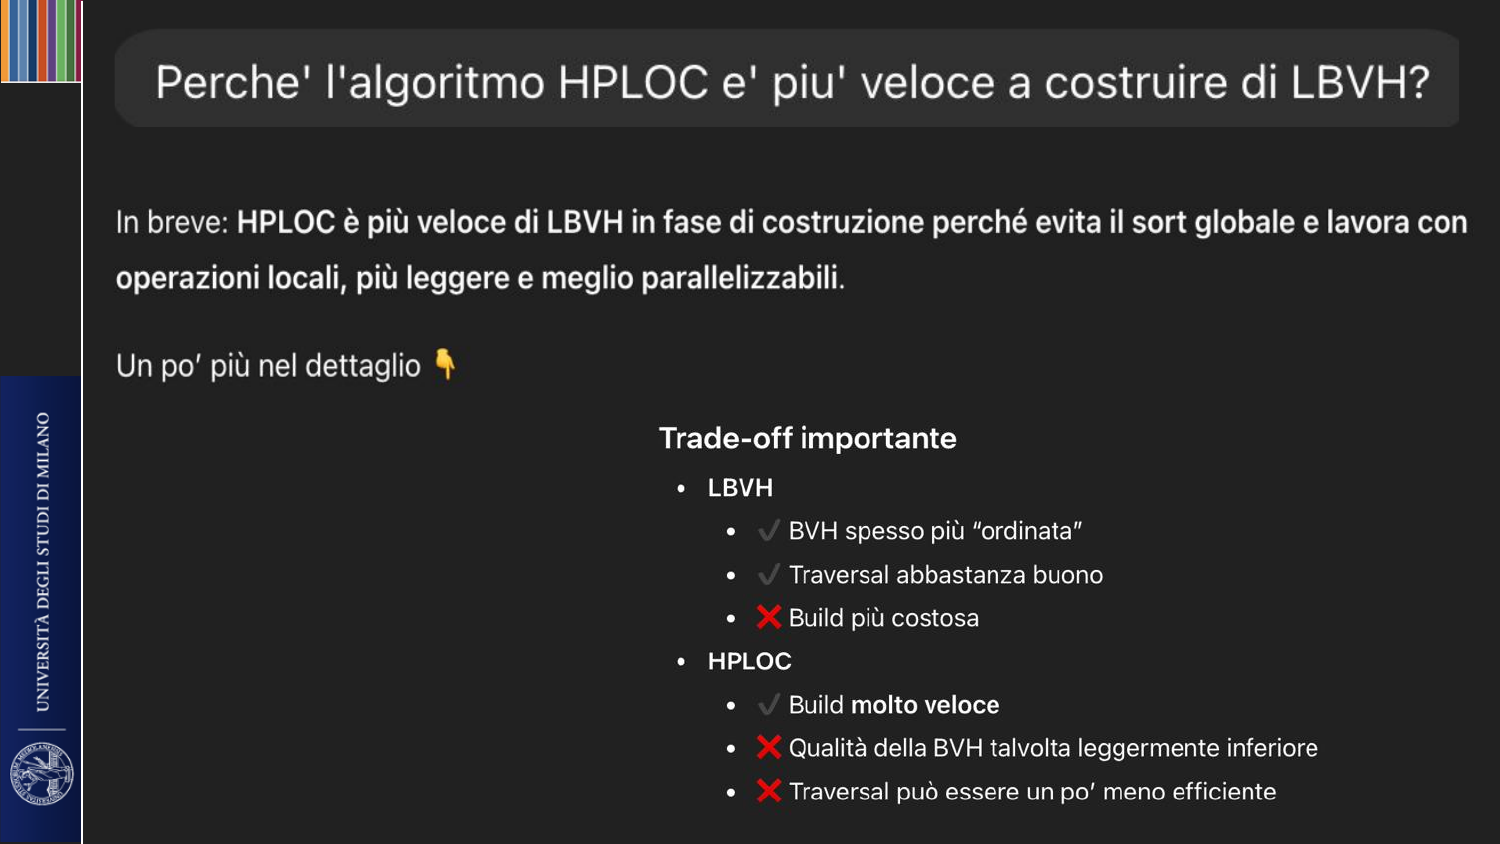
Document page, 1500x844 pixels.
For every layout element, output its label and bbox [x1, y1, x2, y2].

picture [0, 375, 81, 843]
picture [114, 28, 1460, 127]
picture [101, 194, 1500, 816]
picture [0, 0, 81, 83]
